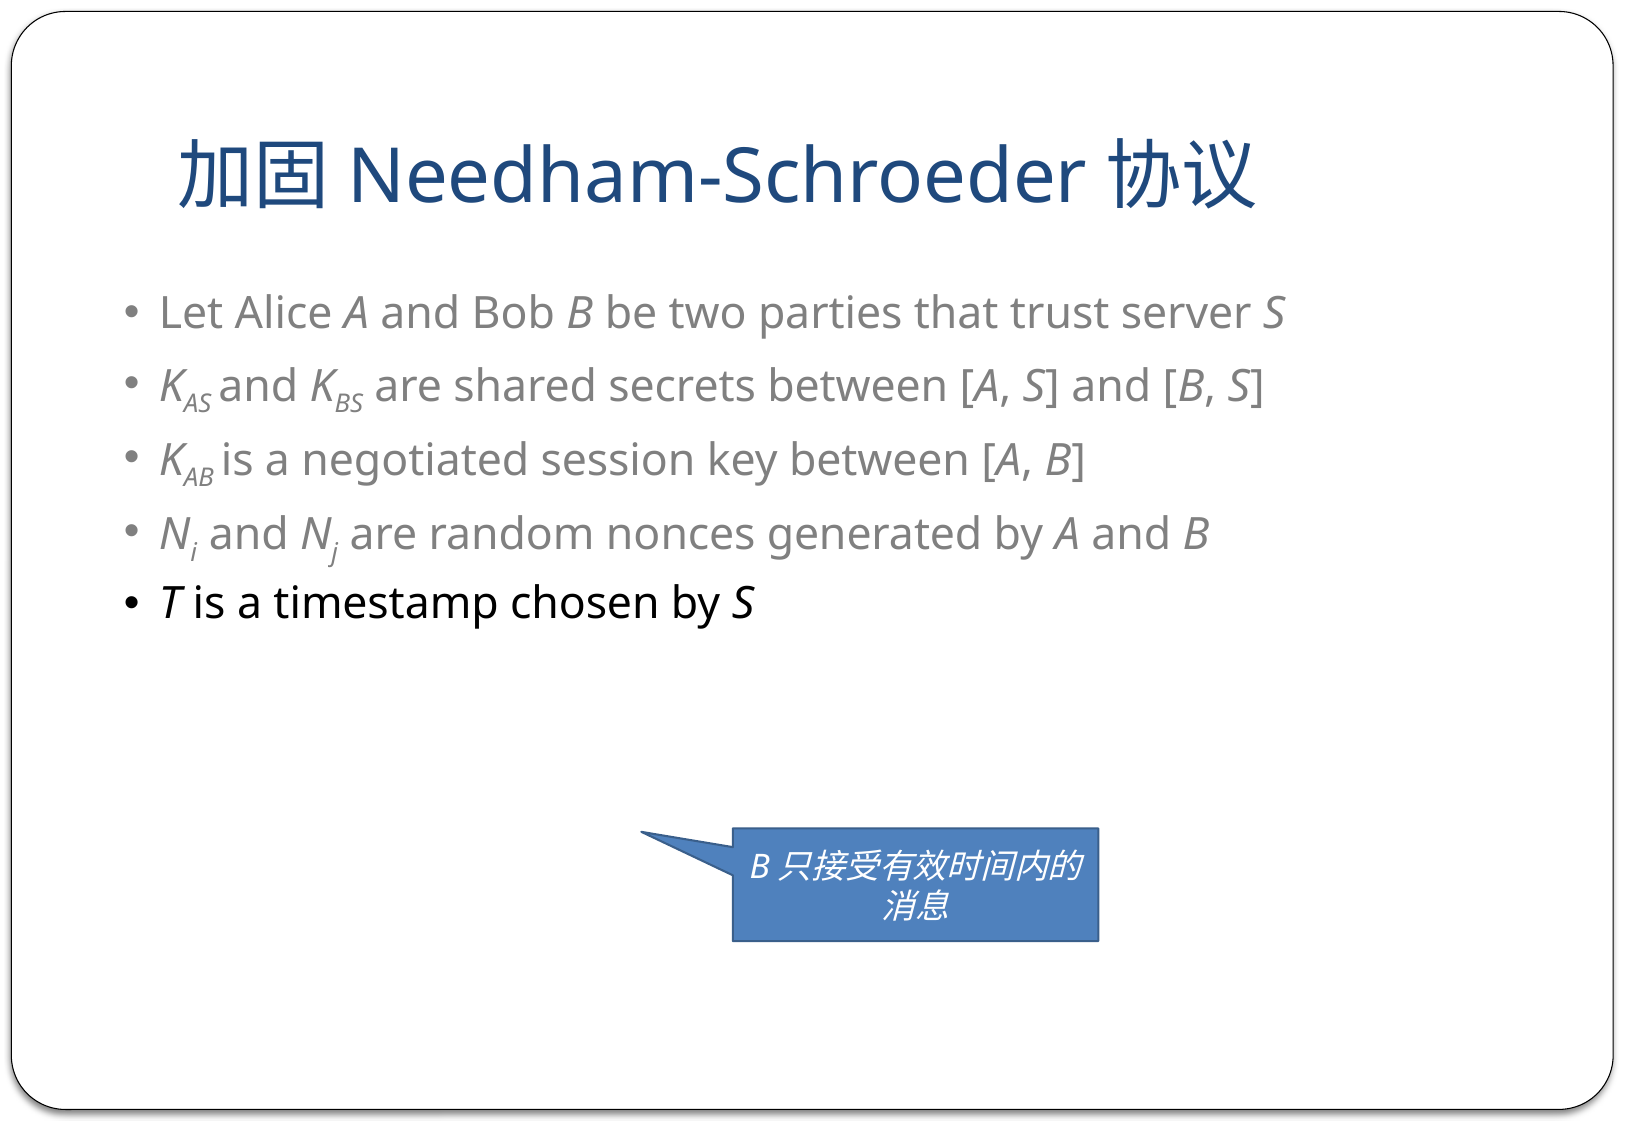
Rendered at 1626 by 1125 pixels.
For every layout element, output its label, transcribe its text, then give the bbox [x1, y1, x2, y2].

text_box B只接受有效时间内的消息 [640, 827, 1100, 943]
text_box Let Alice A and Bob B be two parties that trust server S KAS and KBS are shared secrets between [A, S] and [B, S] KAB is a negotiated session key between [A, B] Ni and Nj are random nonces generated by A and B T is a timestamp chosen by S [111, 281, 1362, 637]
title 加固Needham-Schroeder协议 [162, 45, 1544, 233]
